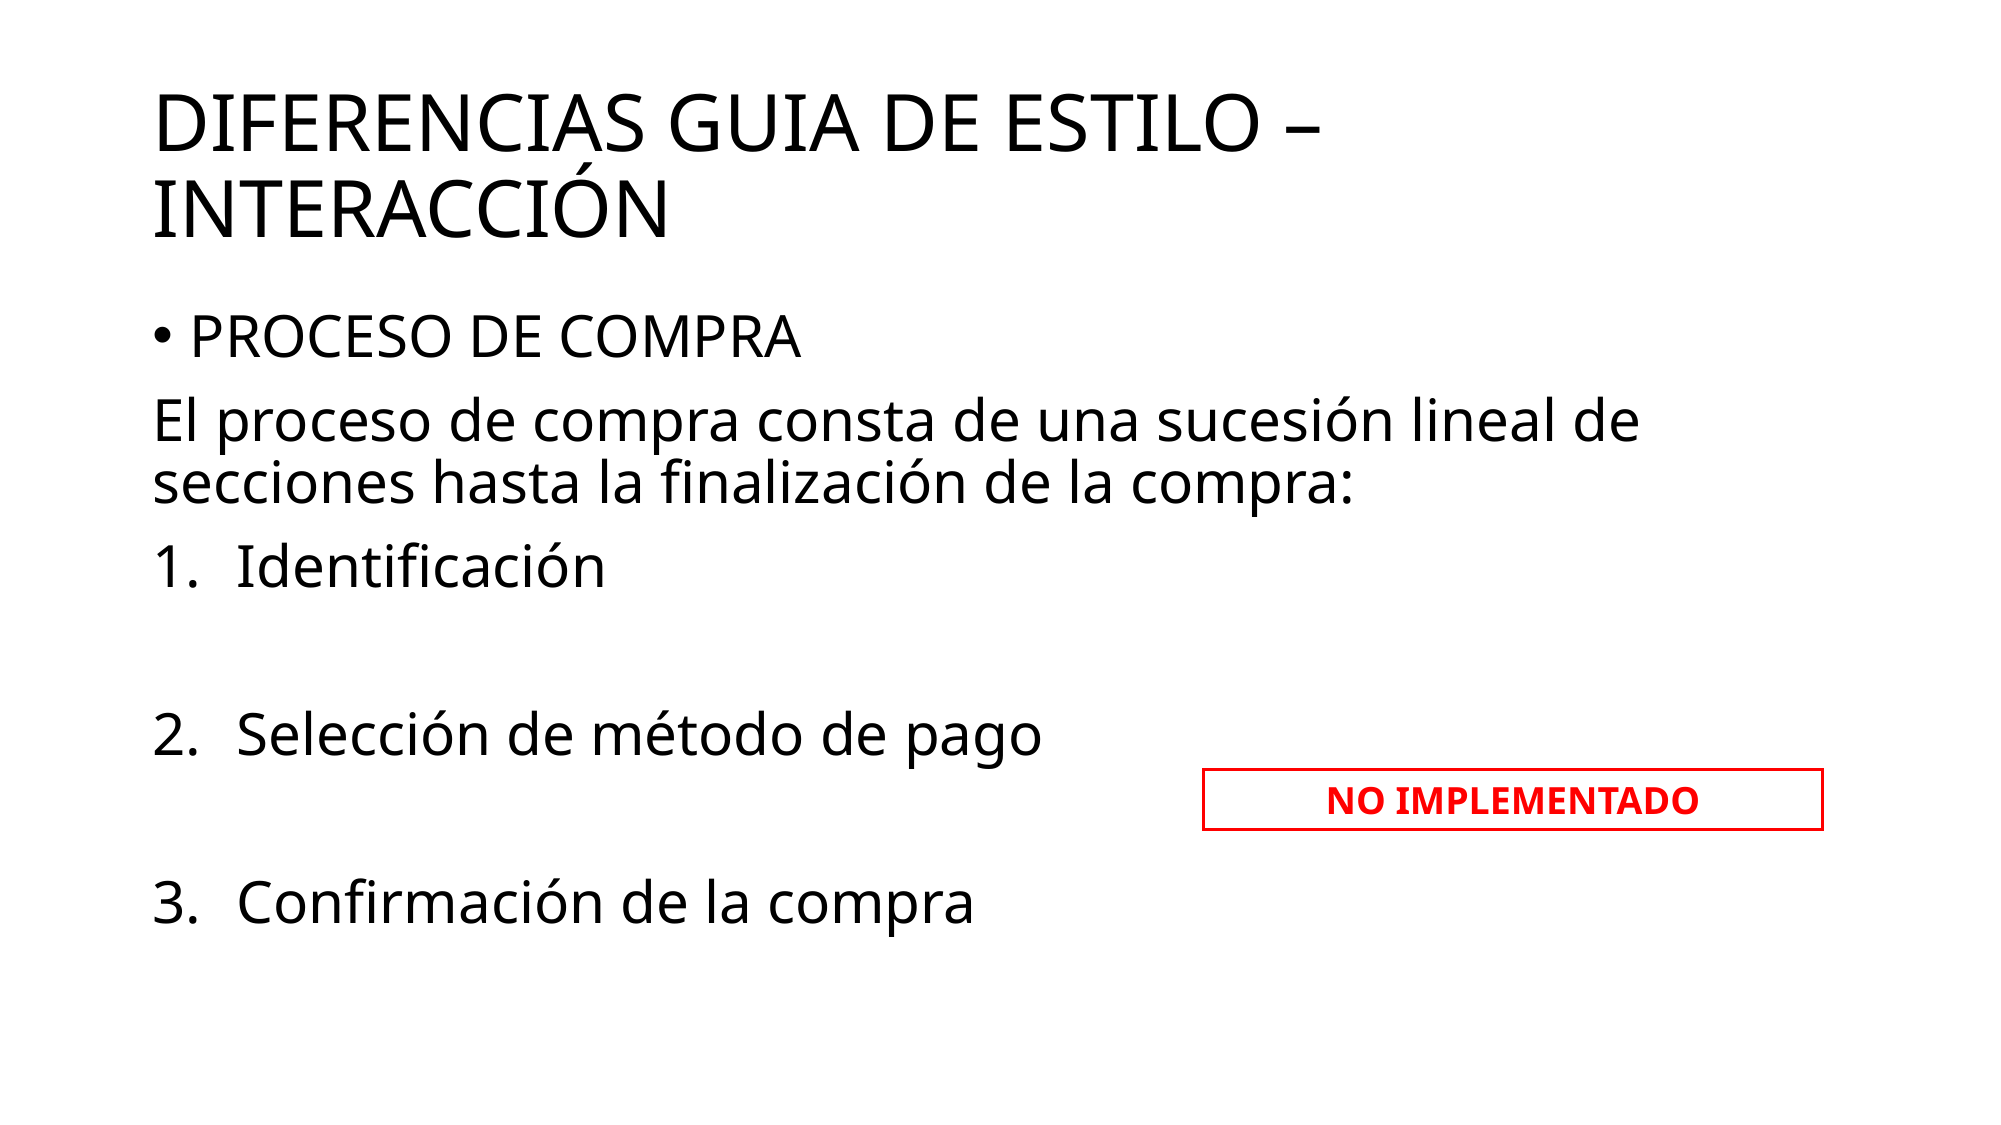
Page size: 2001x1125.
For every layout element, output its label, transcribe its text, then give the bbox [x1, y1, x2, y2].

title DIFERENCIAS GUIA DE ESTILO – INTERACCIÓN [137, 59, 1863, 278]
text_box NO IMPLEMENTADO [1202, 768, 1824, 831]
list PROCESO DE COMPRA El proceso de compra consta de una sucesión lineal de secciones hasta la finalización de la compra: Identificación Selección de método de pago Confirmación de la compra [137, 299, 1863, 1014]
